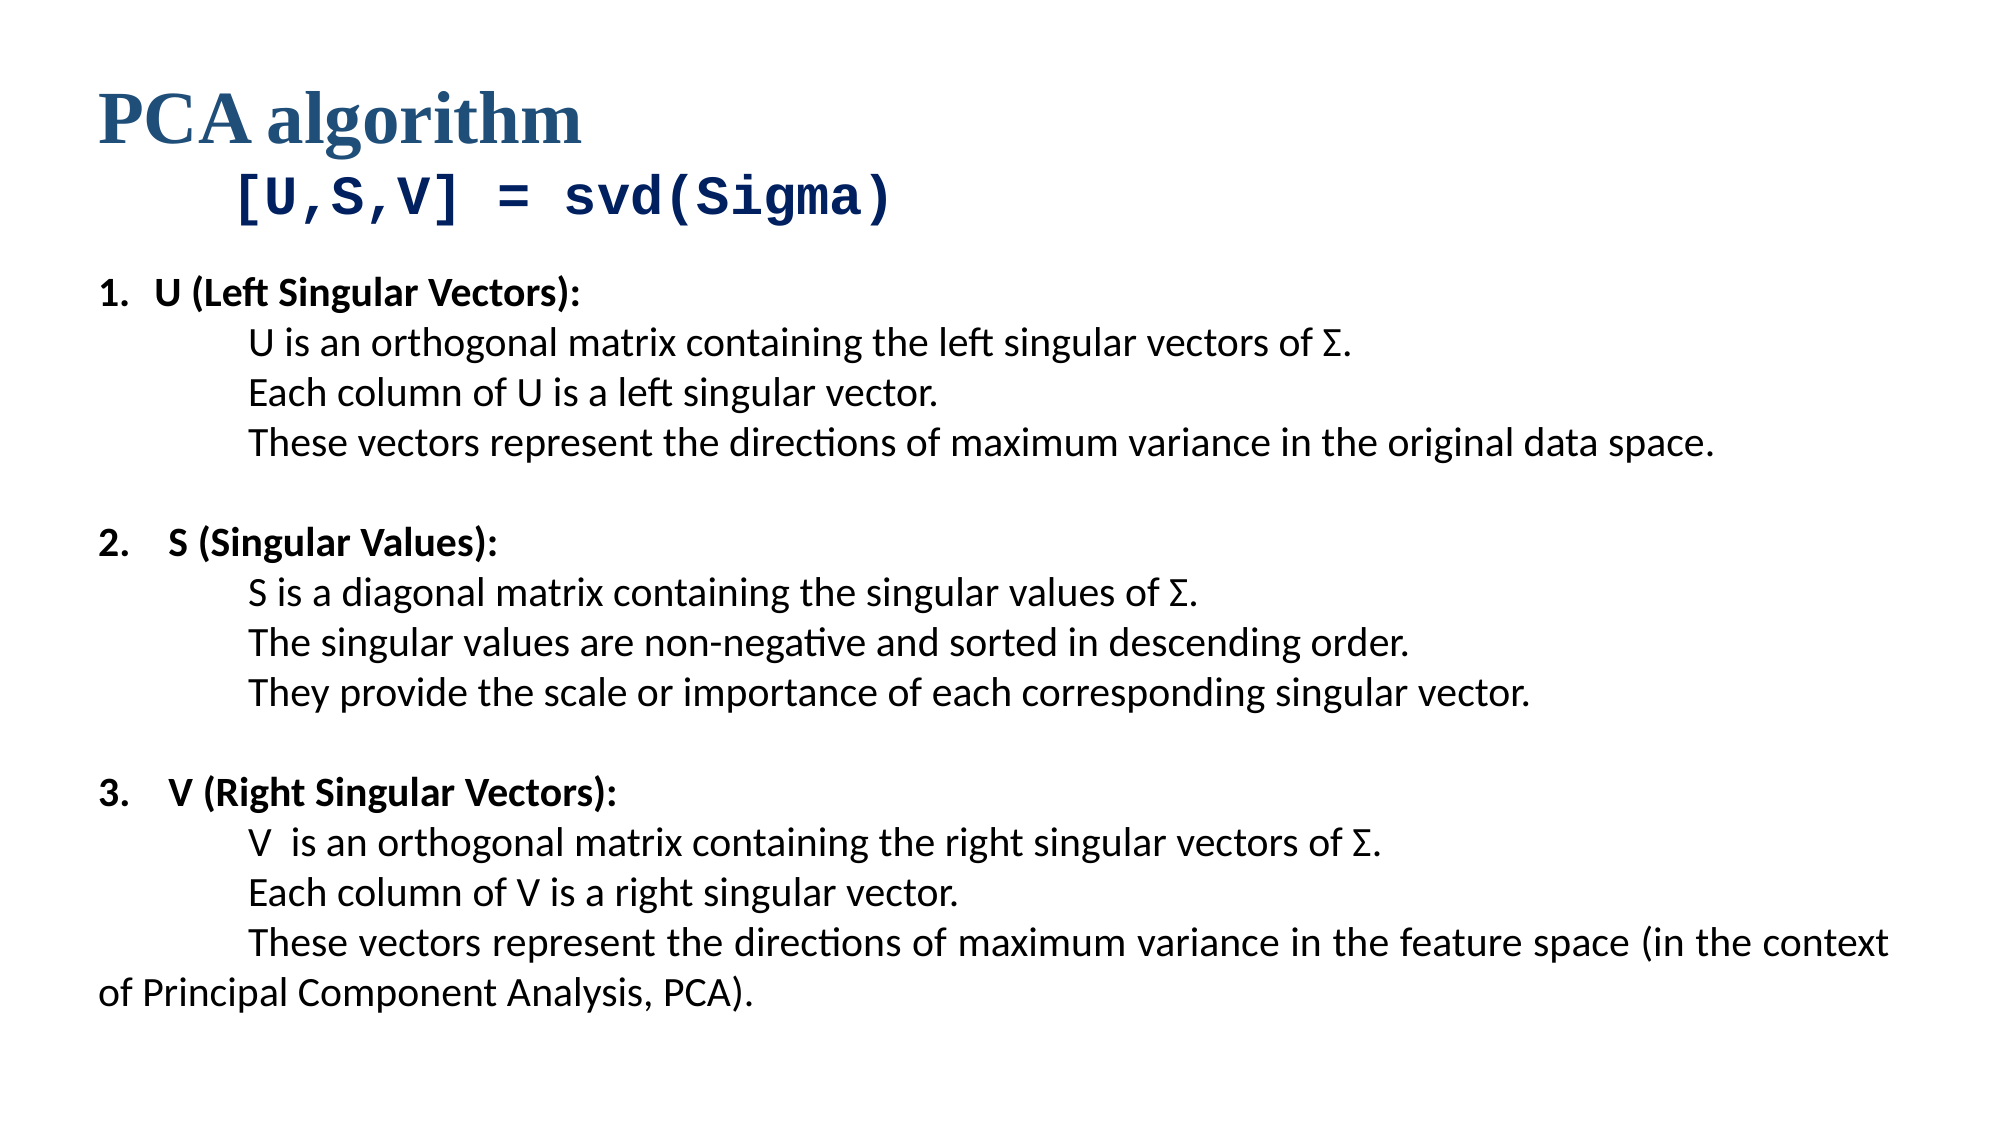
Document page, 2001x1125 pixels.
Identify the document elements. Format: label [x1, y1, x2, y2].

text_box [83, 257, 1931, 1125]
text_box [83, 60, 1900, 233]
